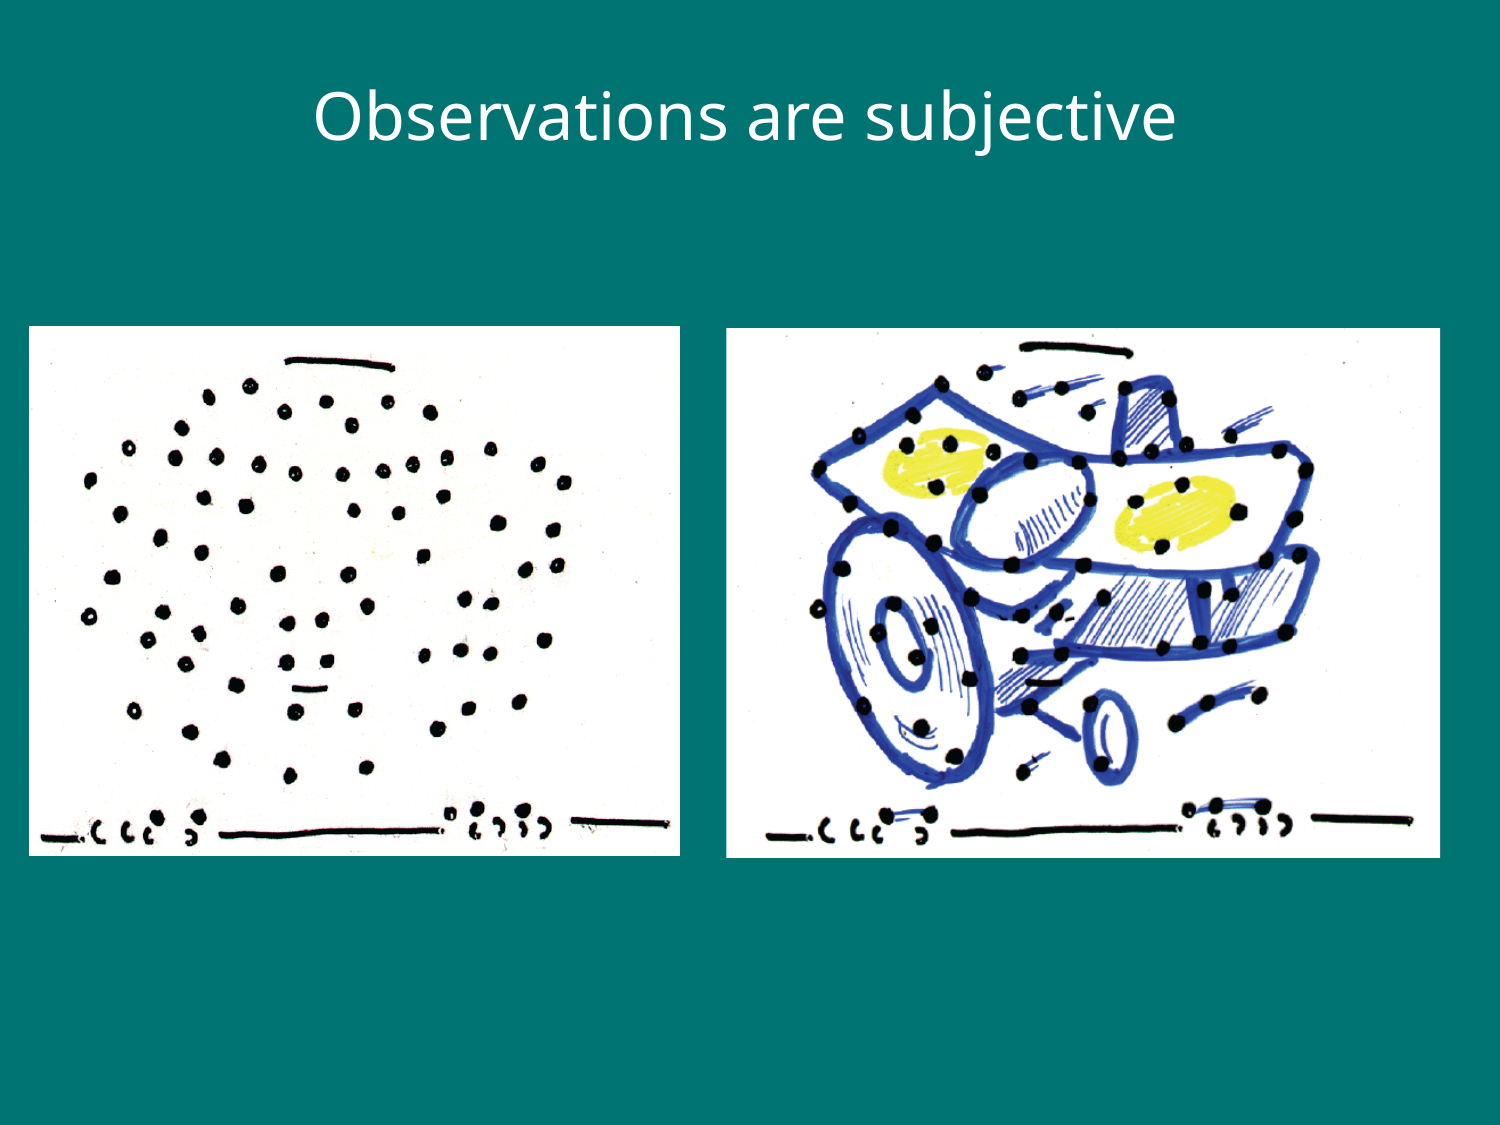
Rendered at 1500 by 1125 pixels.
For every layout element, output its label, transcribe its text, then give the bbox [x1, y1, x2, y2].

picture [29, 326, 680, 856]
picture [726, 328, 1441, 859]
text_box Observations are subjective [297, 66, 1195, 161]
